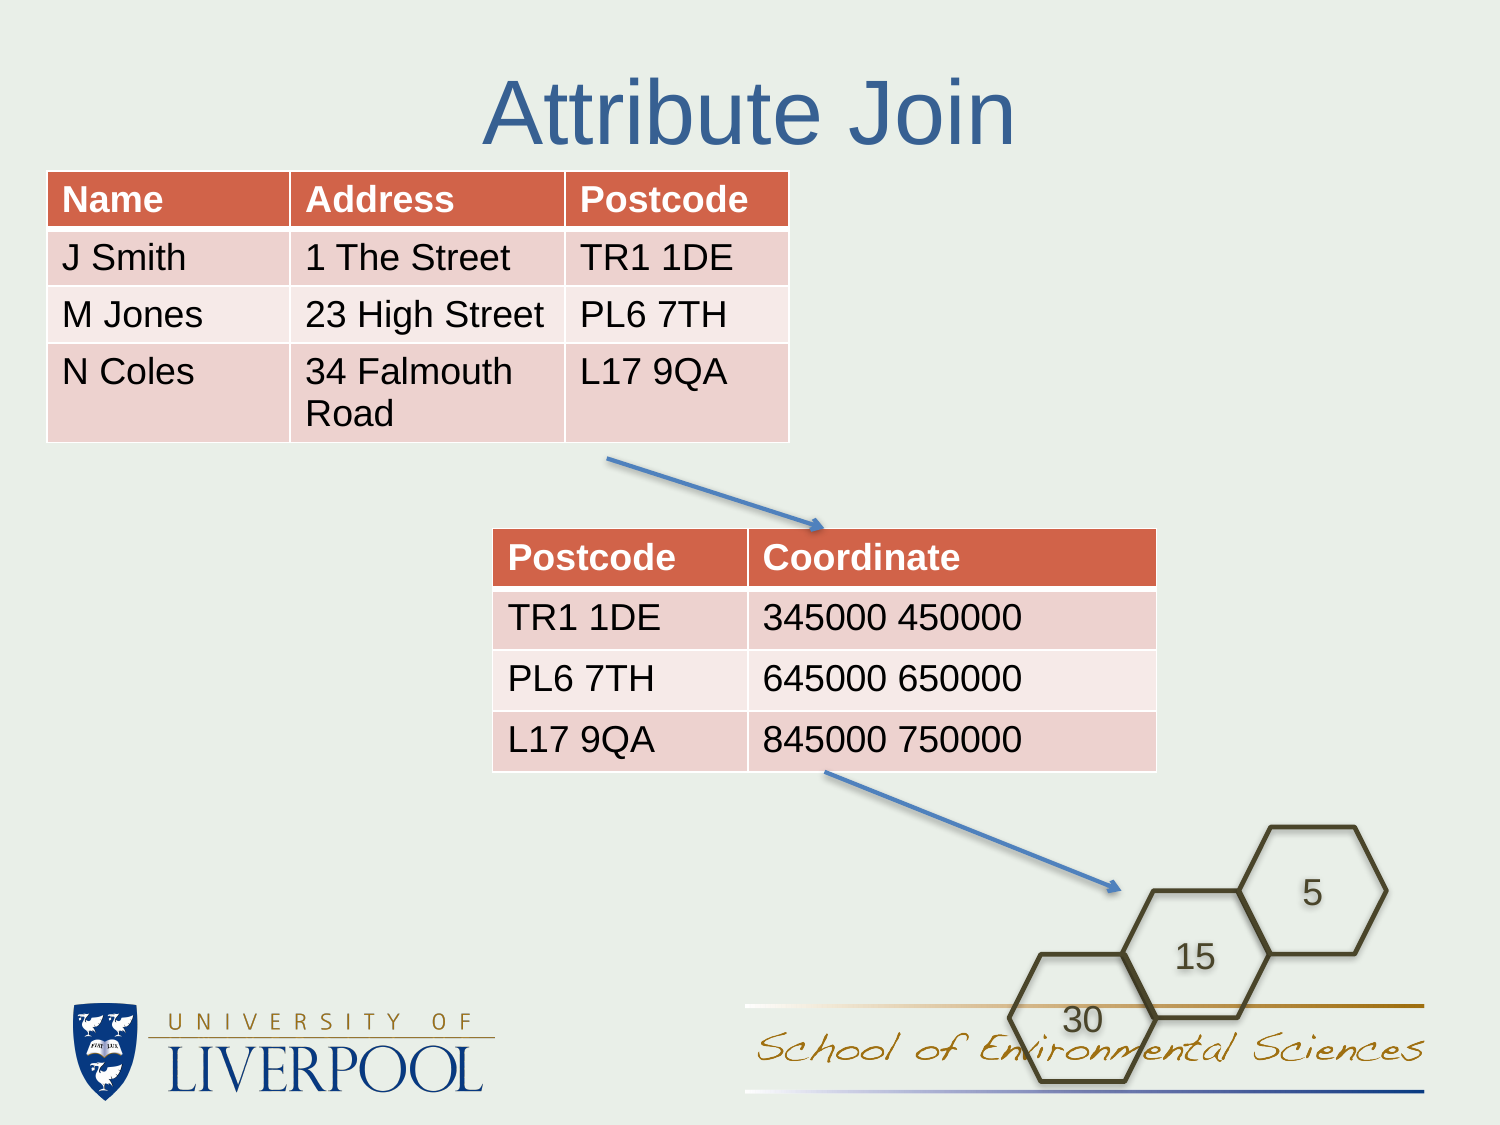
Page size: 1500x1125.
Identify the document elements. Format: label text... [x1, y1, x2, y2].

table_cell PL6 7TH [493, 651, 747, 710]
table_cell J Smith [48, 232, 289, 285]
table_cell 23 High Street [291, 287, 564, 342]
table_header Coordinate [749, 529, 1156, 586]
text_box 30 [1008, 953, 1158, 1083]
table_cell N Coles [48, 344, 289, 442]
table_cell L17 9QA [566, 344, 788, 442]
table_cell 1 The Street [291, 232, 564, 285]
table_cell M Jones [48, 287, 289, 342]
picture [73, 1003, 495, 1101]
table_cell PL6 7TH [566, 287, 788, 342]
table_header Address [291, 172, 564, 226]
picture [745, 1004, 1425, 1125]
table_header Name [48, 172, 289, 226]
table_cell 34 Falmouth Road [291, 344, 564, 442]
table_cell L17 9QA [493, 712, 747, 771]
table_cell TR1 1DE [566, 232, 788, 285]
table_header Postcode [493, 529, 747, 586]
text_box [606, 456, 825, 532]
table_cell 845000 750000 [749, 712, 1156, 771]
table_cell TR1 1DE [493, 592, 747, 649]
table_cell 345000 450000 [749, 592, 1156, 649]
table_cell 645000 650000 [749, 651, 1156, 710]
table_header Postcode [566, 172, 788, 226]
text_box 5 [1238, 826, 1388, 955]
text_box [823, 769, 1122, 894]
text_box 15 [1121, 889, 1267, 1019]
text_box Attribute Join [74, 45, 1425, 233]
